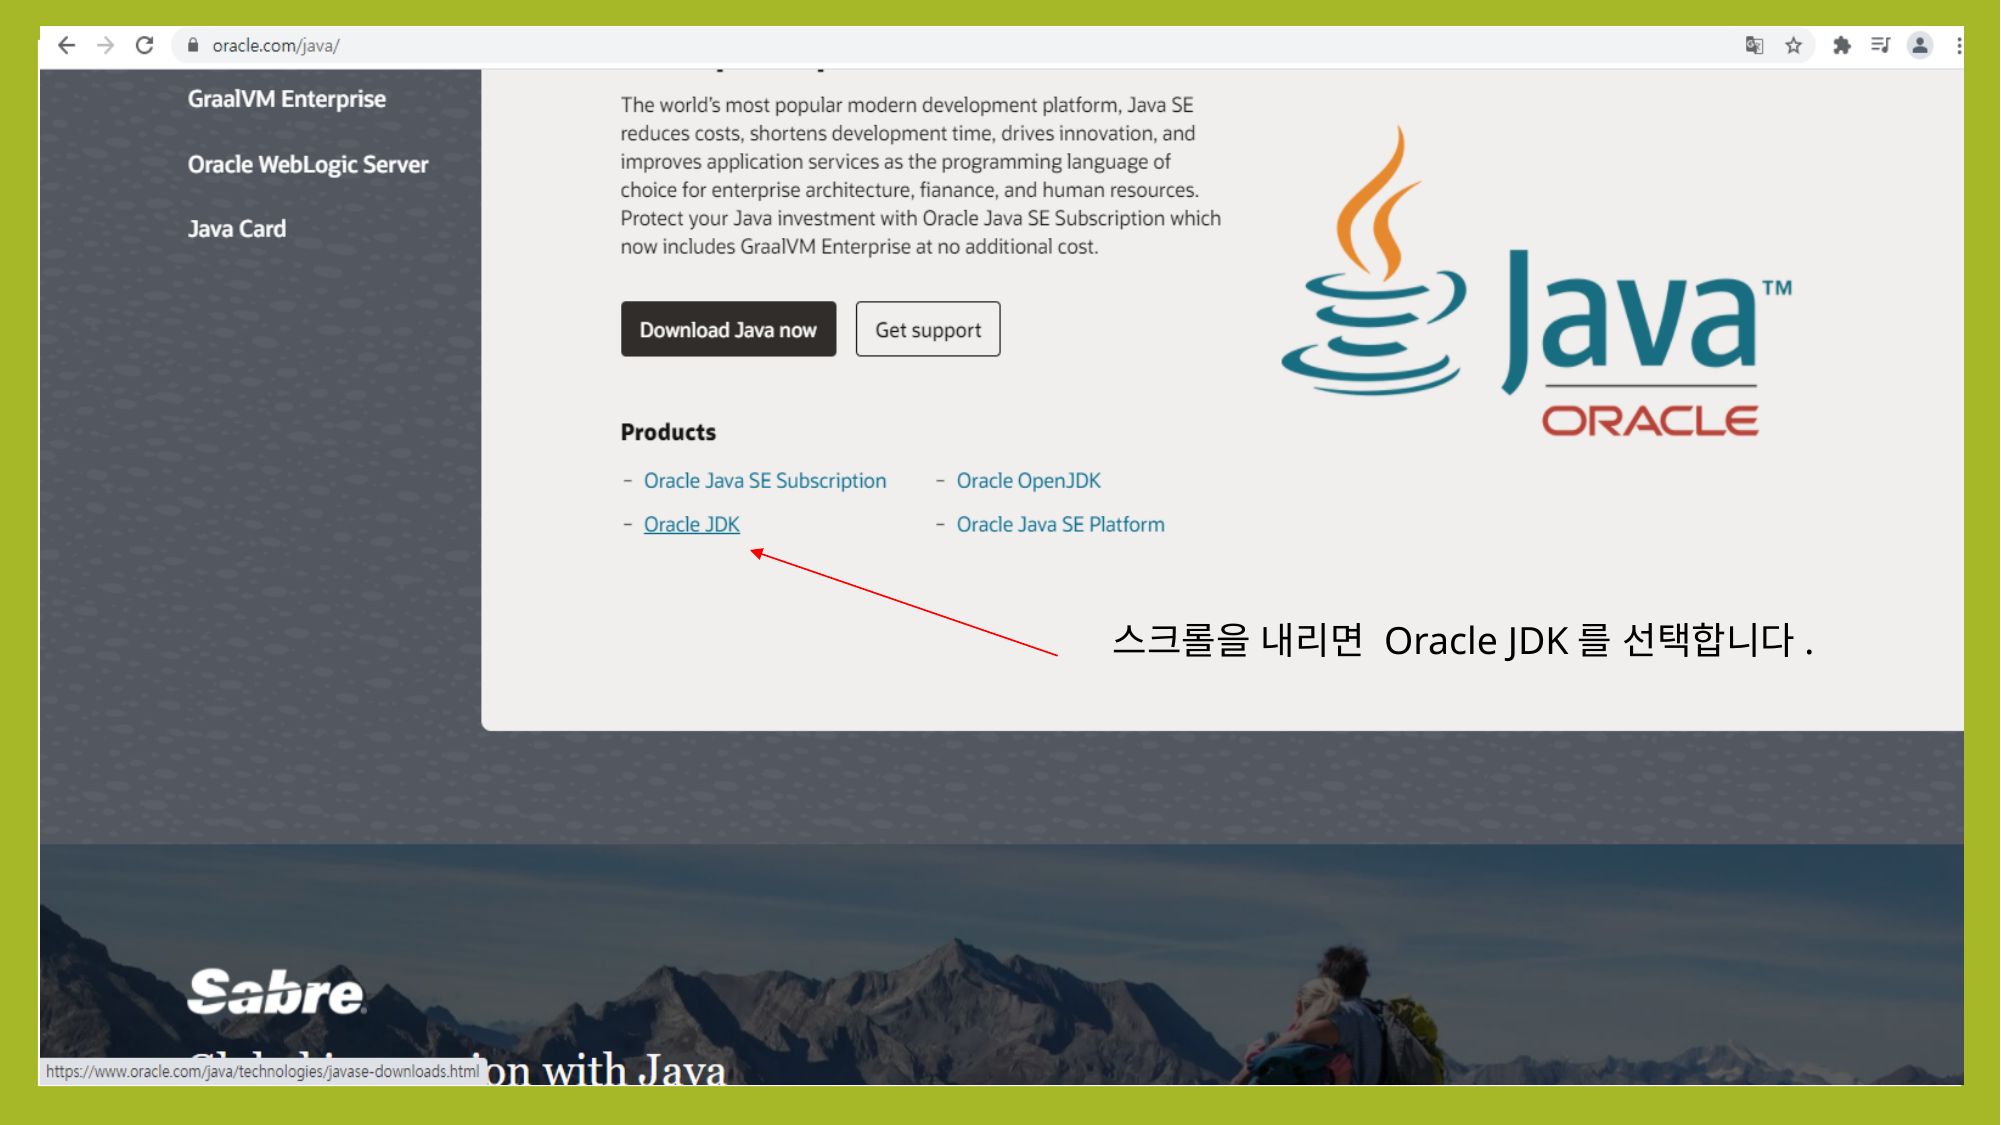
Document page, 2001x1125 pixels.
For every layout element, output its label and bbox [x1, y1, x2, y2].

text_box [749, 549, 1058, 657]
picture [40, 26, 1964, 1085]
